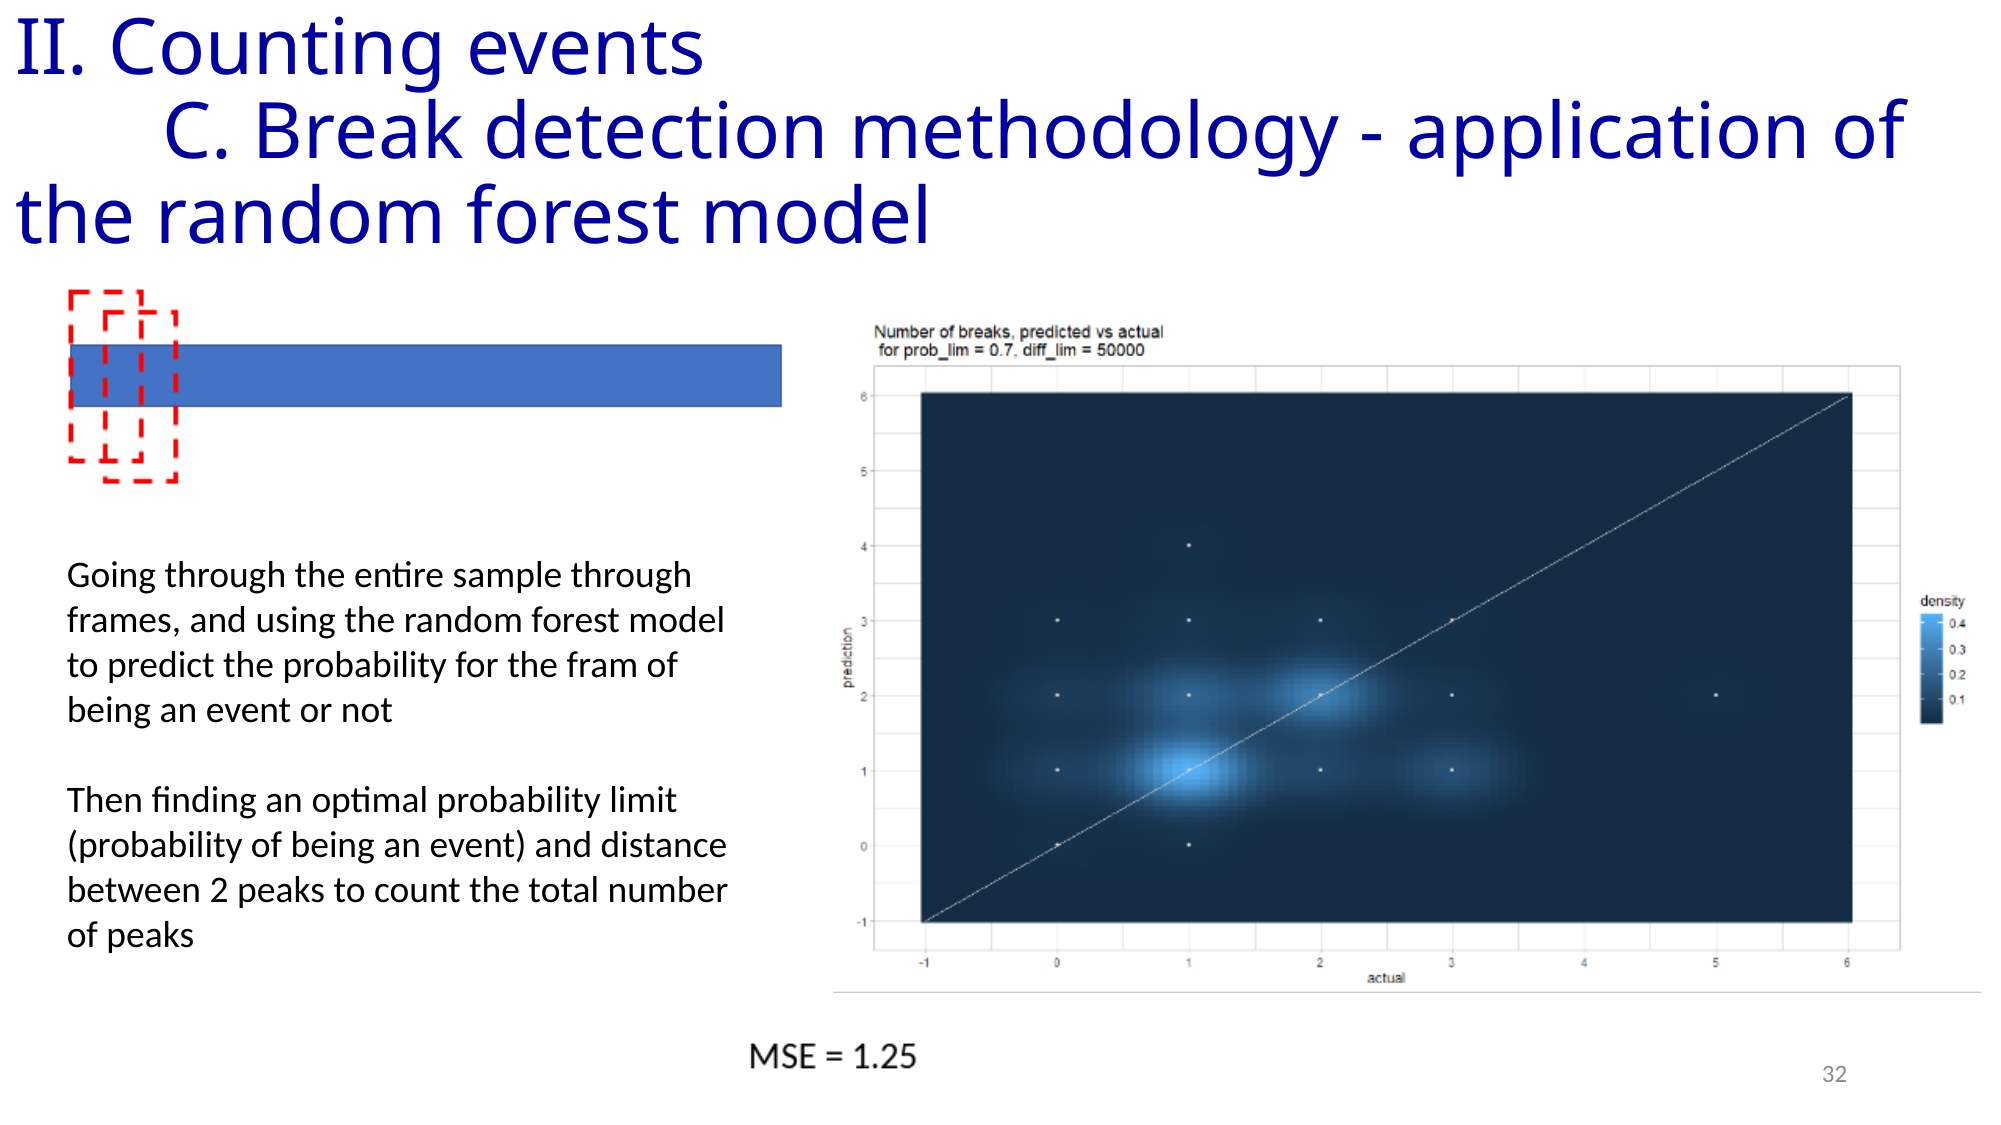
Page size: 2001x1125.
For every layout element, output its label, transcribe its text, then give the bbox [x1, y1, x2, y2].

text_box Going through the entire sample through frames, and using the random forest model to predict the probability for the fram of being an event or not Then finding an optimal probability limit (probability of being an event) and distance between 2 peaks to count the total number of peaks [52, 542, 753, 1008]
picture [833, 317, 1981, 994]
picture [695, 1027, 935, 1087]
picture [36, 268, 815, 510]
slide_number 32 [1412, 1042, 1863, 1103]
title II. Counting events C. Break detection methodology - application of the random forest model [0, 0, 2000, 269]
